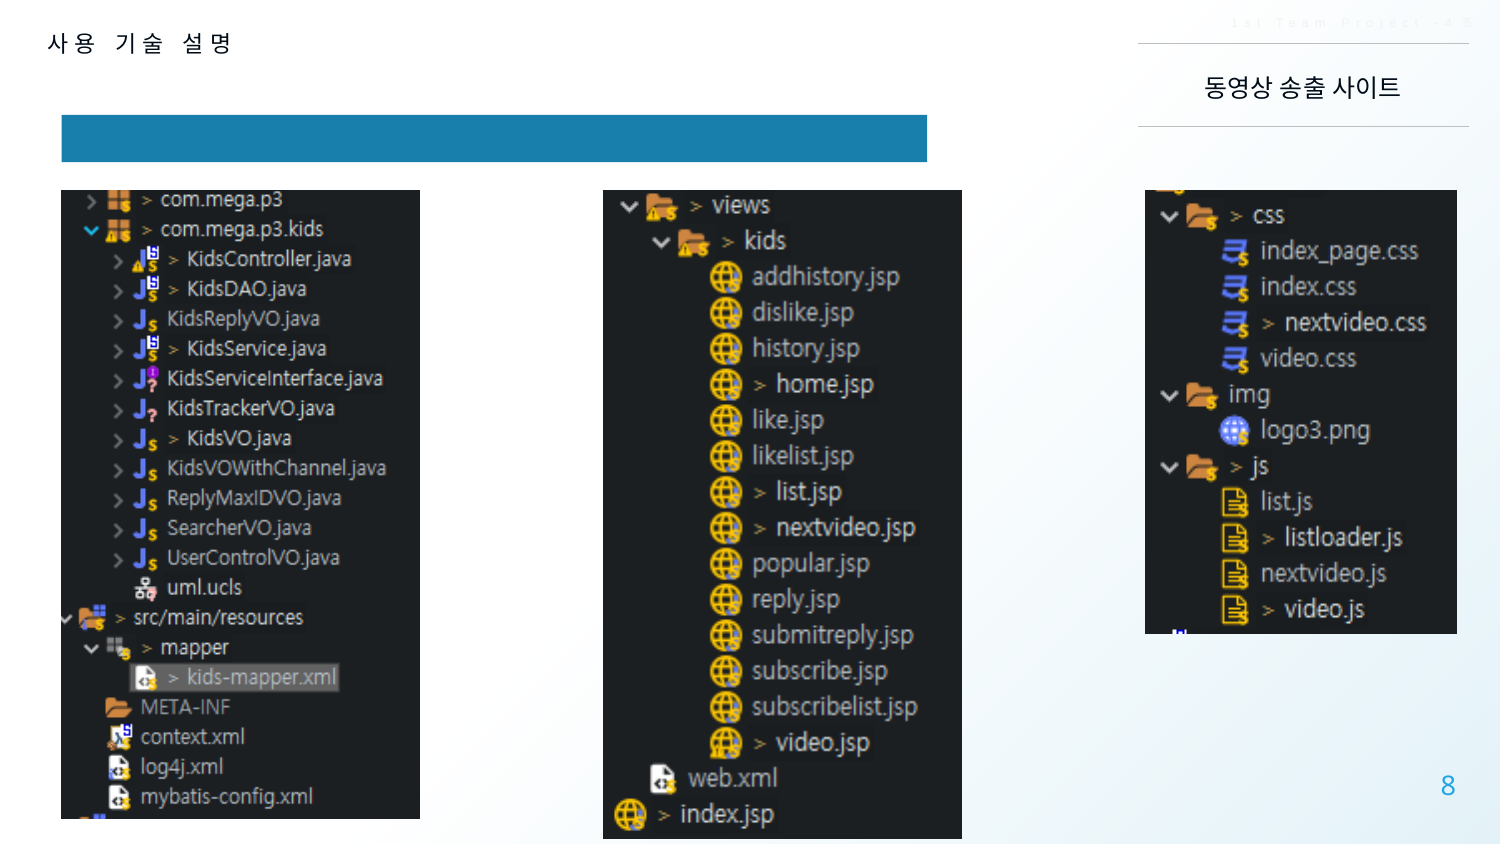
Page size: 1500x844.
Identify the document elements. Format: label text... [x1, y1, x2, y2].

slide_number 8 [1366, 754, 1457, 819]
picture [61, 189, 421, 819]
text_box 사용 기술 설명 [32, 22, 260, 65]
picture [603, 189, 963, 840]
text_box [1137, 7, 1494, 127]
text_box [61, 114, 928, 165]
picture [1145, 189, 1457, 634]
